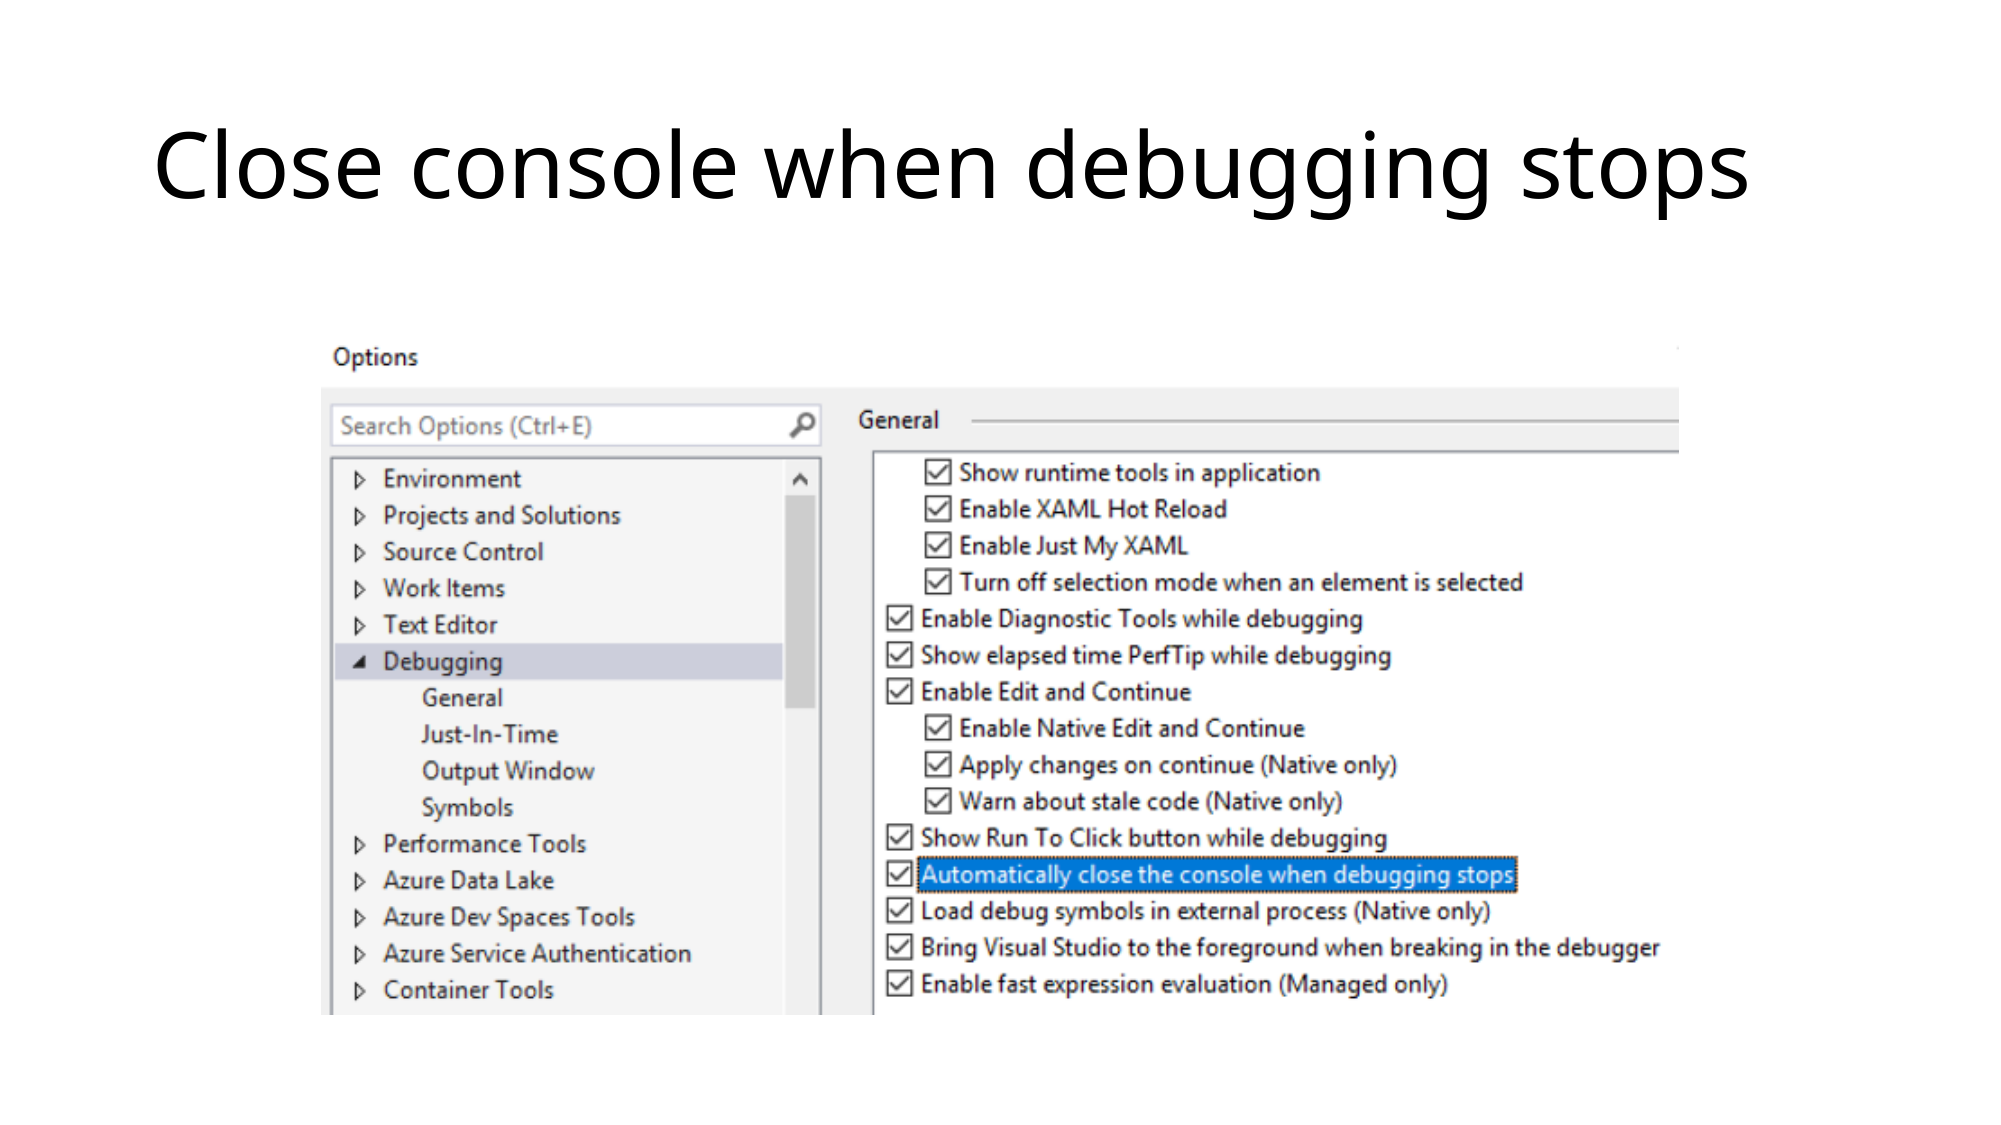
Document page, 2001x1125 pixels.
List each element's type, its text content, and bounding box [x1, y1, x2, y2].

picture [321, 328, 1679, 1016]
title Close console when debugging stops [137, 59, 1863, 278]
